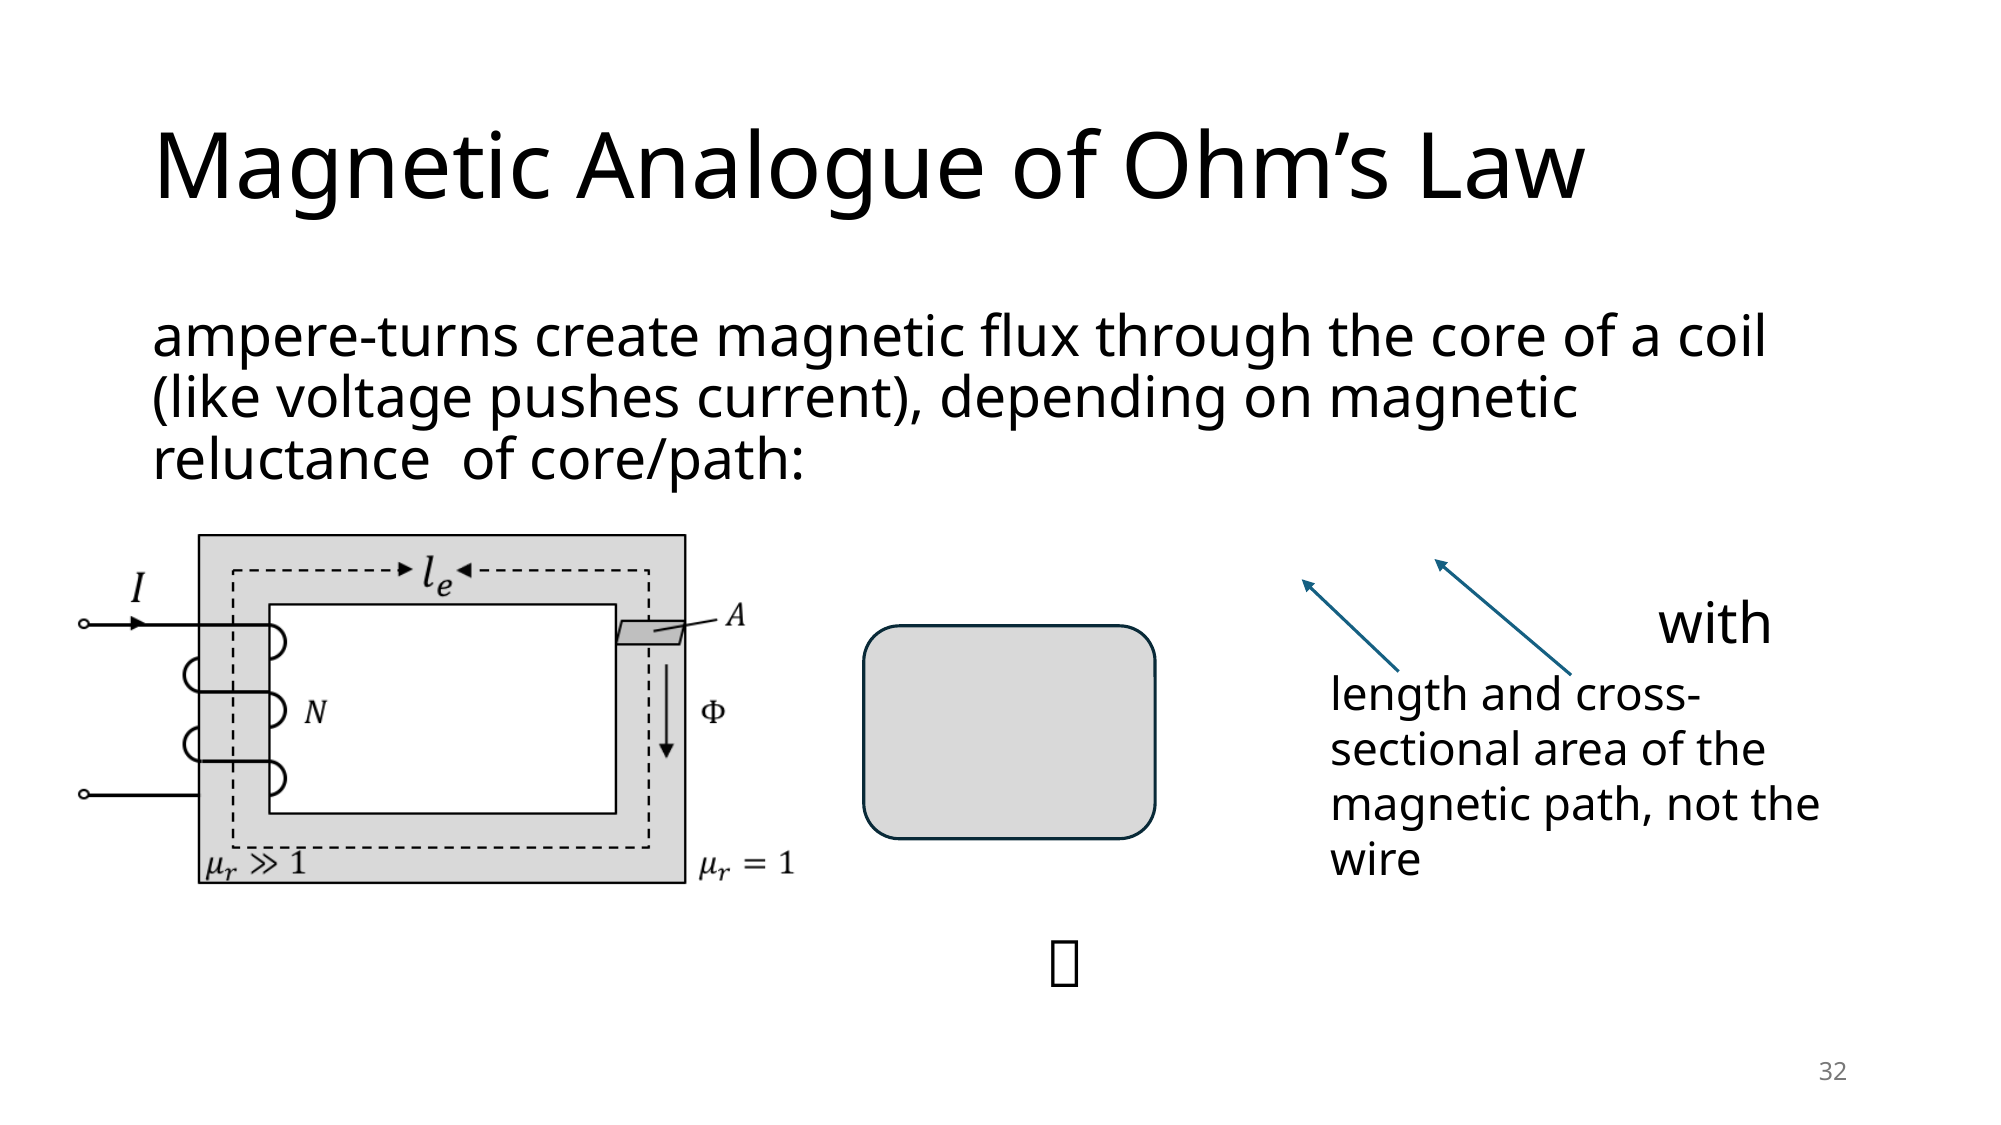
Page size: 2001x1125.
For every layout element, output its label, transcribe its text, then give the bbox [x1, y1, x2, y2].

picture [63, 533, 839, 891]
text_box [862, 624, 1157, 841]
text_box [1433, 558, 1572, 676]
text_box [1301, 578, 1400, 673]
title Magnetic Analogue of Ohm’s Law [137, 59, 1863, 278]
text_box length and cross-sectional area of the magnetic path, not the wire [1315, 656, 1900, 892]
slide_number 32 [1412, 1042, 1863, 1103]
